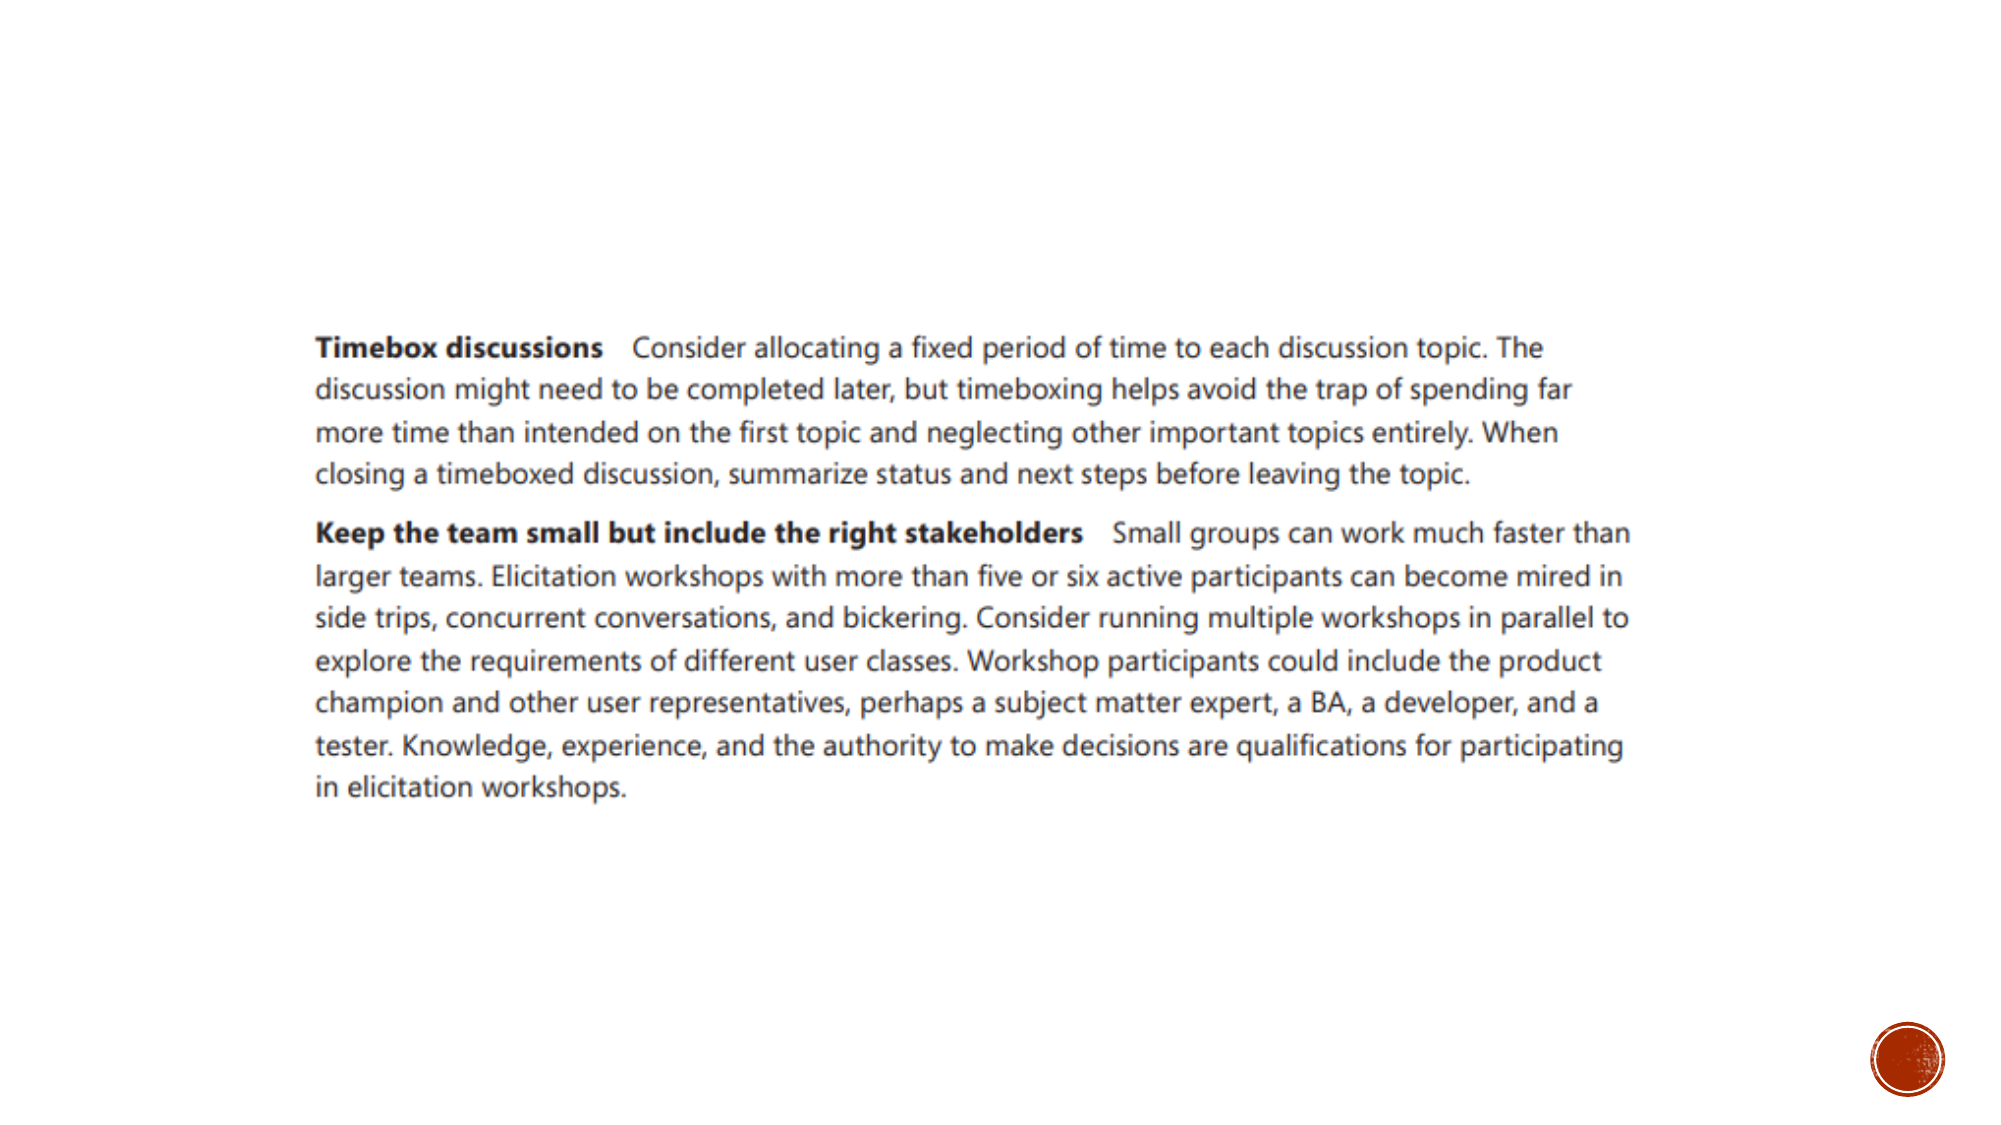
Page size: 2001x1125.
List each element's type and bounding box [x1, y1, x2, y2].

picture [297, 298, 1648, 818]
